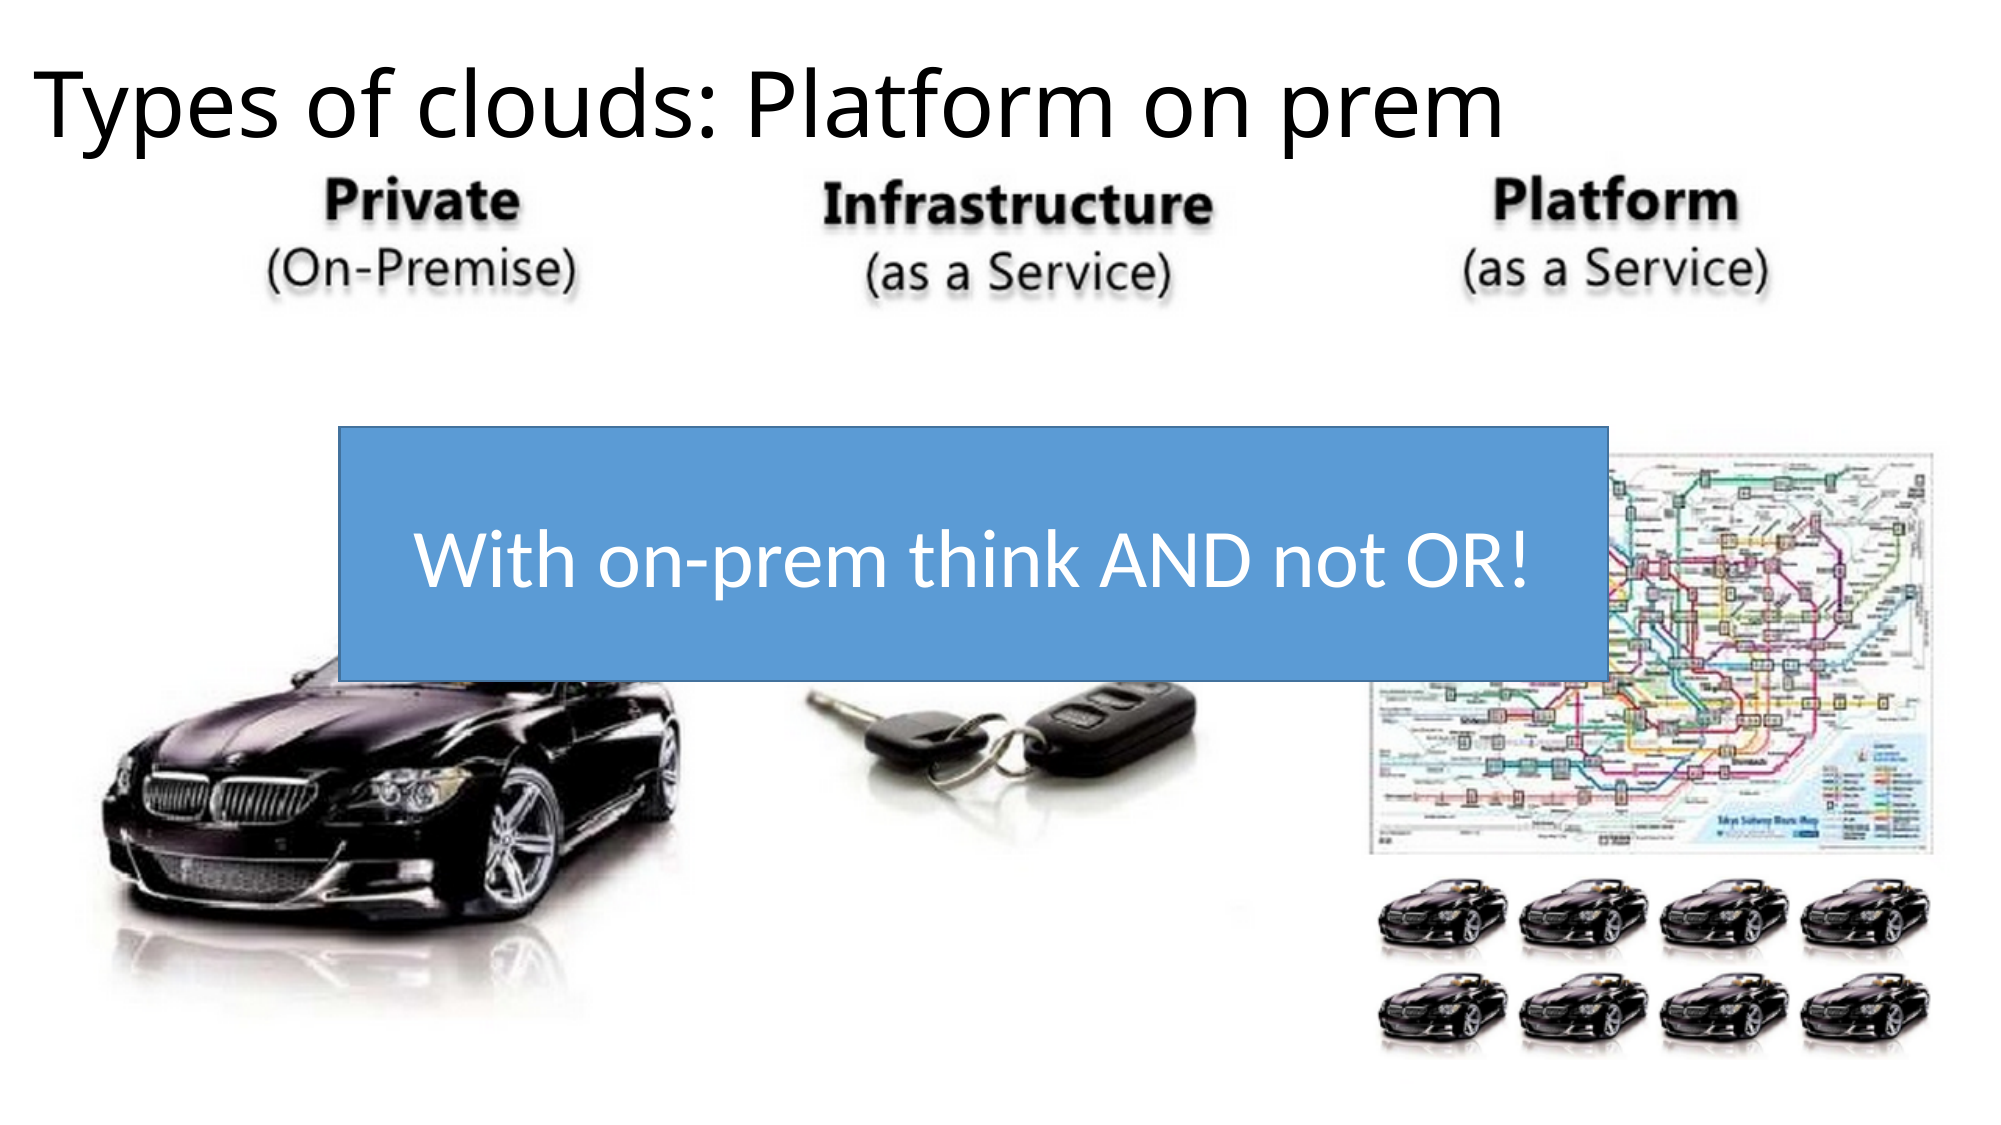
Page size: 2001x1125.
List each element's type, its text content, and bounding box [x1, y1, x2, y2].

picture [21, 121, 1976, 1121]
title Types of clouds: Platform on prem [18, 0, 1744, 216]
